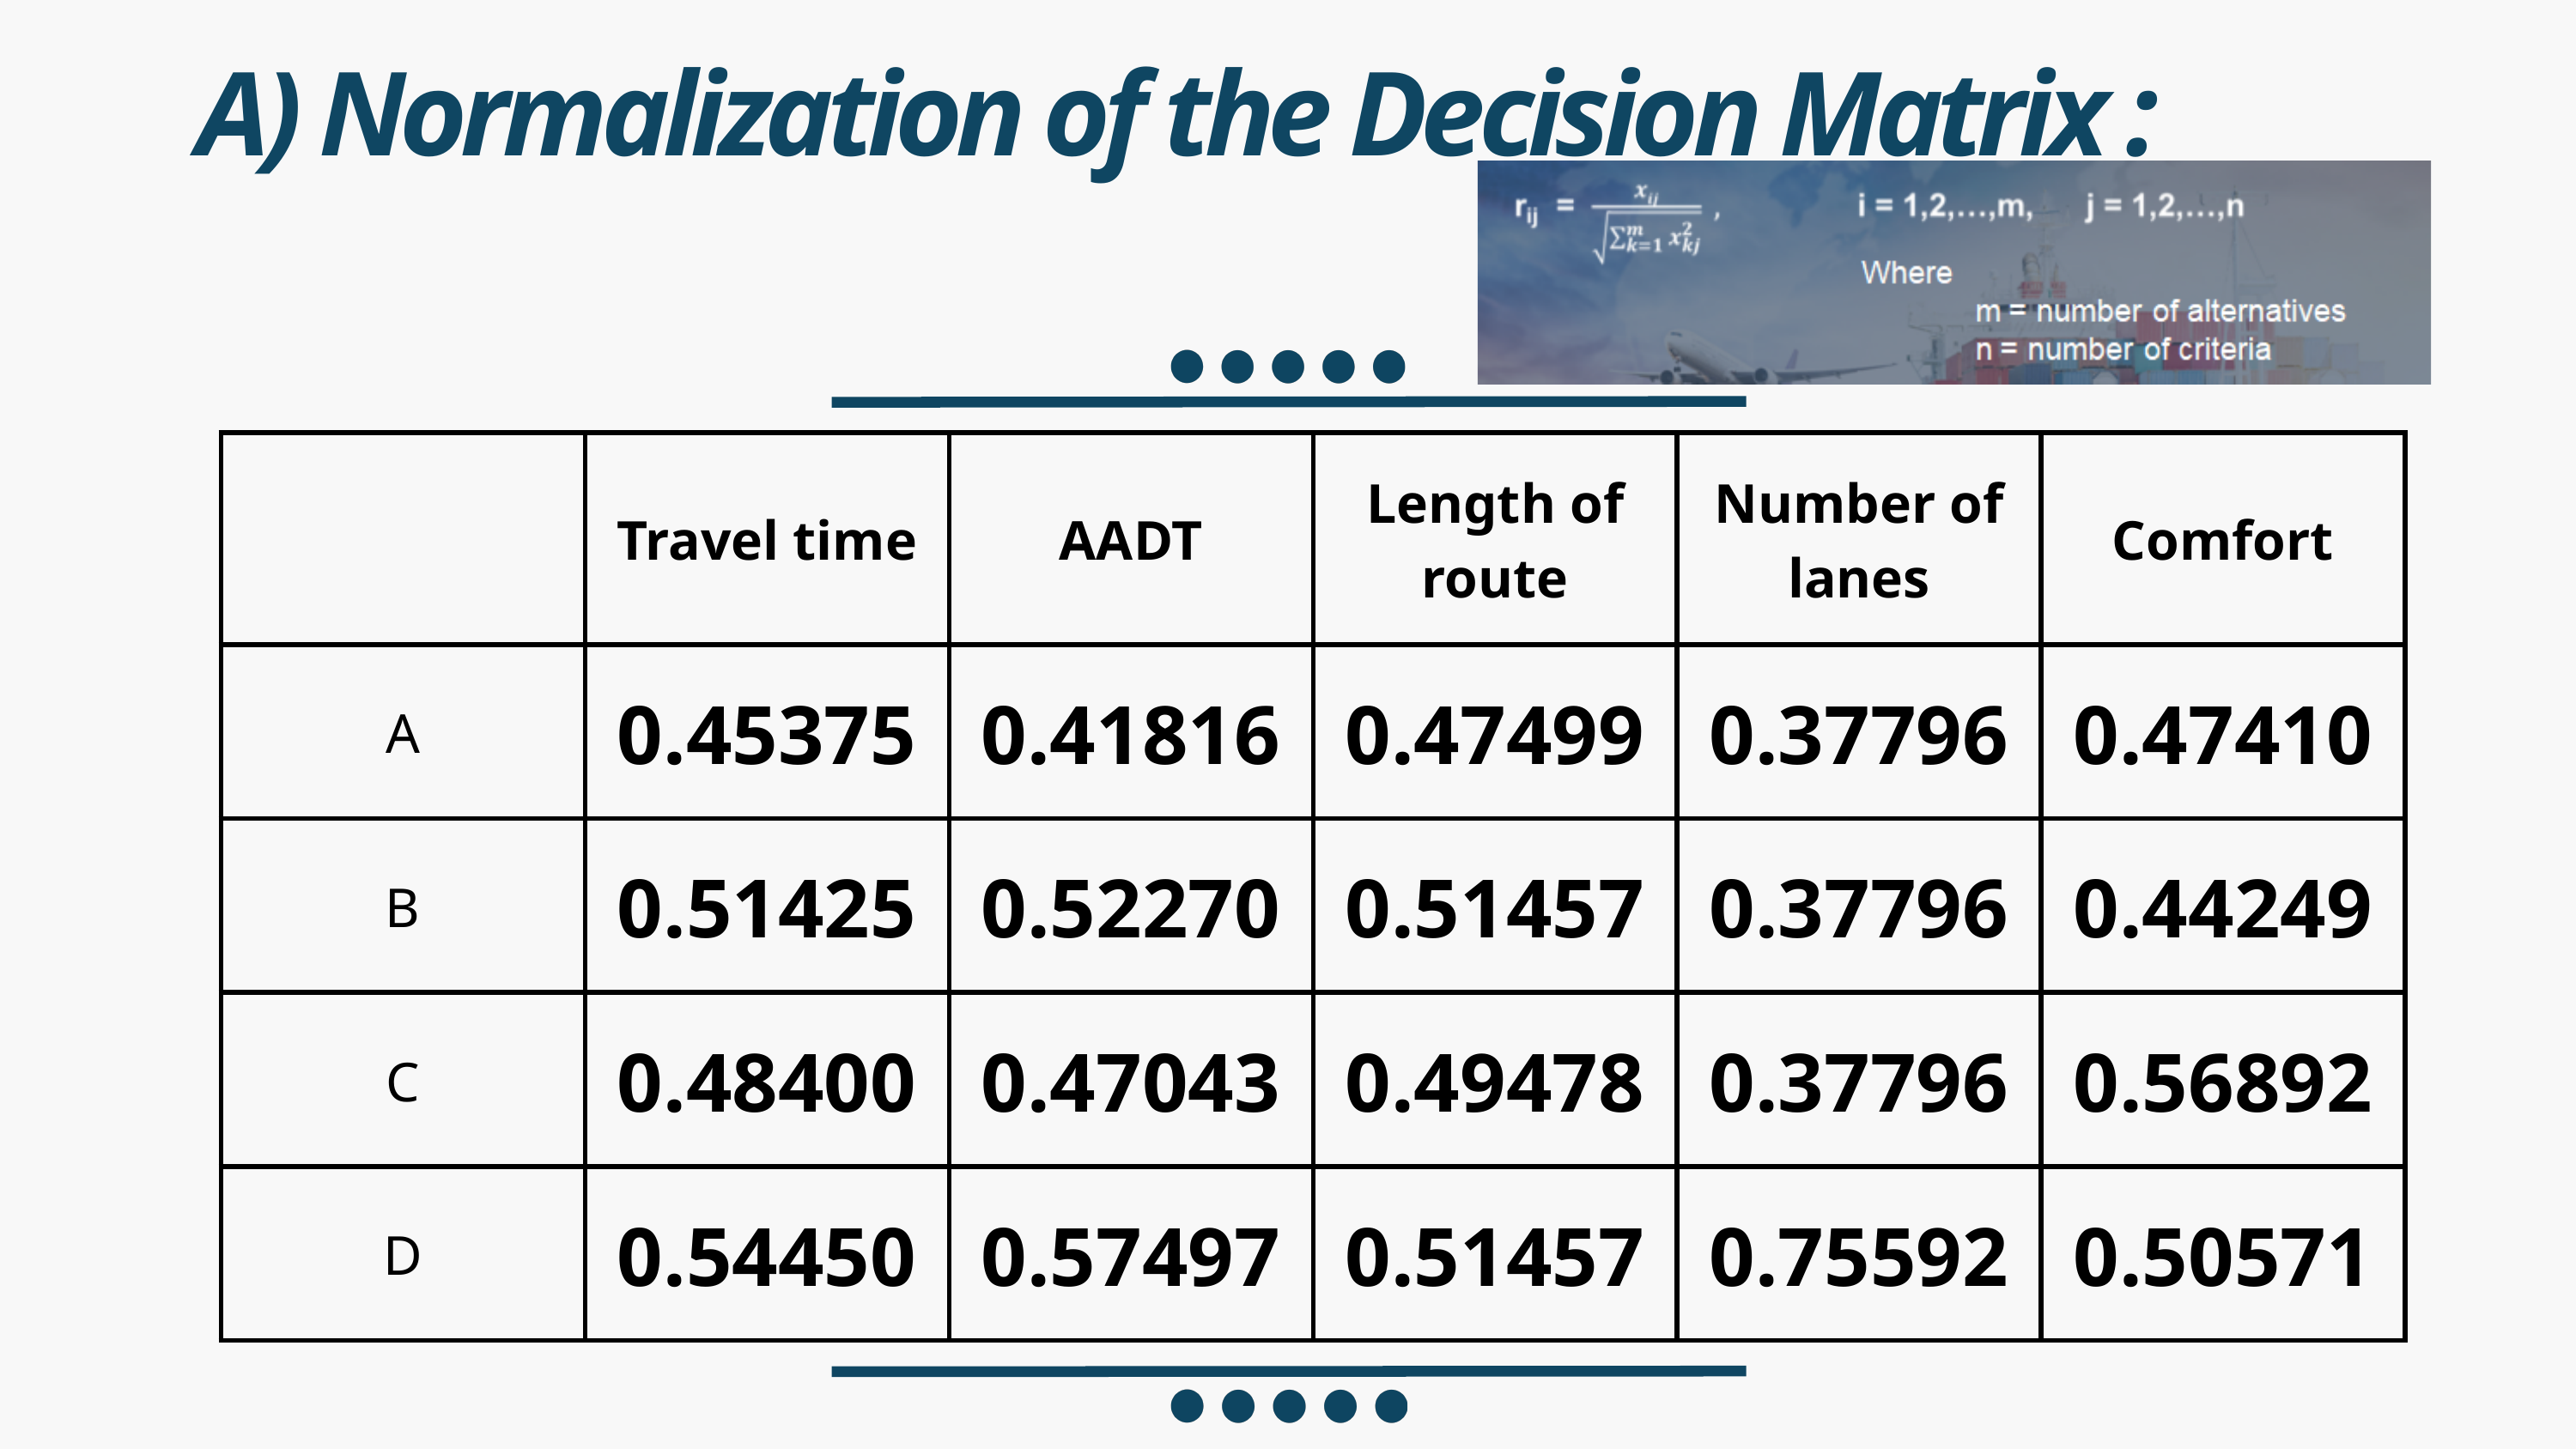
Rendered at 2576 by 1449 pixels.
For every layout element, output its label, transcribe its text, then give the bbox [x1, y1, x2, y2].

table_cell 0.50571 [2044, 1169, 2403, 1338]
table_cell A [223, 647, 583, 816]
table_cell 0.52270 [951, 821, 1311, 990]
table_cell 0.54450 [587, 1169, 947, 1338]
table_cell 0.37796 [1680, 995, 2038, 1164]
text_box [1477, 339, 2432, 385]
text_box [1170, 1388, 1408, 1424]
table_cell 0.51425 [587, 821, 947, 990]
table_cell 0.51457 [1315, 1169, 1674, 1338]
table_header Number of lanes [1680, 435, 2038, 642]
table_cell 0.56892 [2044, 995, 2403, 1164]
table_cell 0.49478 [1315, 995, 1674, 1164]
table_cell 0.37796 [1680, 821, 2038, 990]
text_box A) Normalization of the Decision Matrix : [143, 15, 2481, 339]
table_cell 0.47410 [2044, 647, 2403, 816]
table_cell 0.47043 [951, 995, 1311, 1164]
table_header [223, 435, 583, 642]
table_cell 0.75592 [1680, 1169, 2038, 1338]
table_cell 0.45375 [587, 647, 947, 816]
table_header Comfort [2044, 435, 2403, 642]
table_cell 0.57497 [951, 1169, 1311, 1338]
table_cell C [223, 995, 583, 1164]
table_header AADT [951, 435, 1311, 642]
table_cell B [223, 821, 583, 990]
table_cell 0.47499 [1315, 647, 1674, 816]
table_cell 0.41816 [951, 647, 1311, 816]
table_cell D [223, 1169, 583, 1338]
table_header Length of route [1315, 435, 1674, 642]
table_cell 0.48400 [587, 995, 947, 1164]
table_header Travel time [587, 435, 947, 642]
text_box [1170, 349, 1406, 385]
table_cell 0.44249 [2044, 821, 2403, 990]
table_cell 0.37796 [1680, 647, 2038, 816]
table_cell 0.51457 [1315, 821, 1674, 990]
